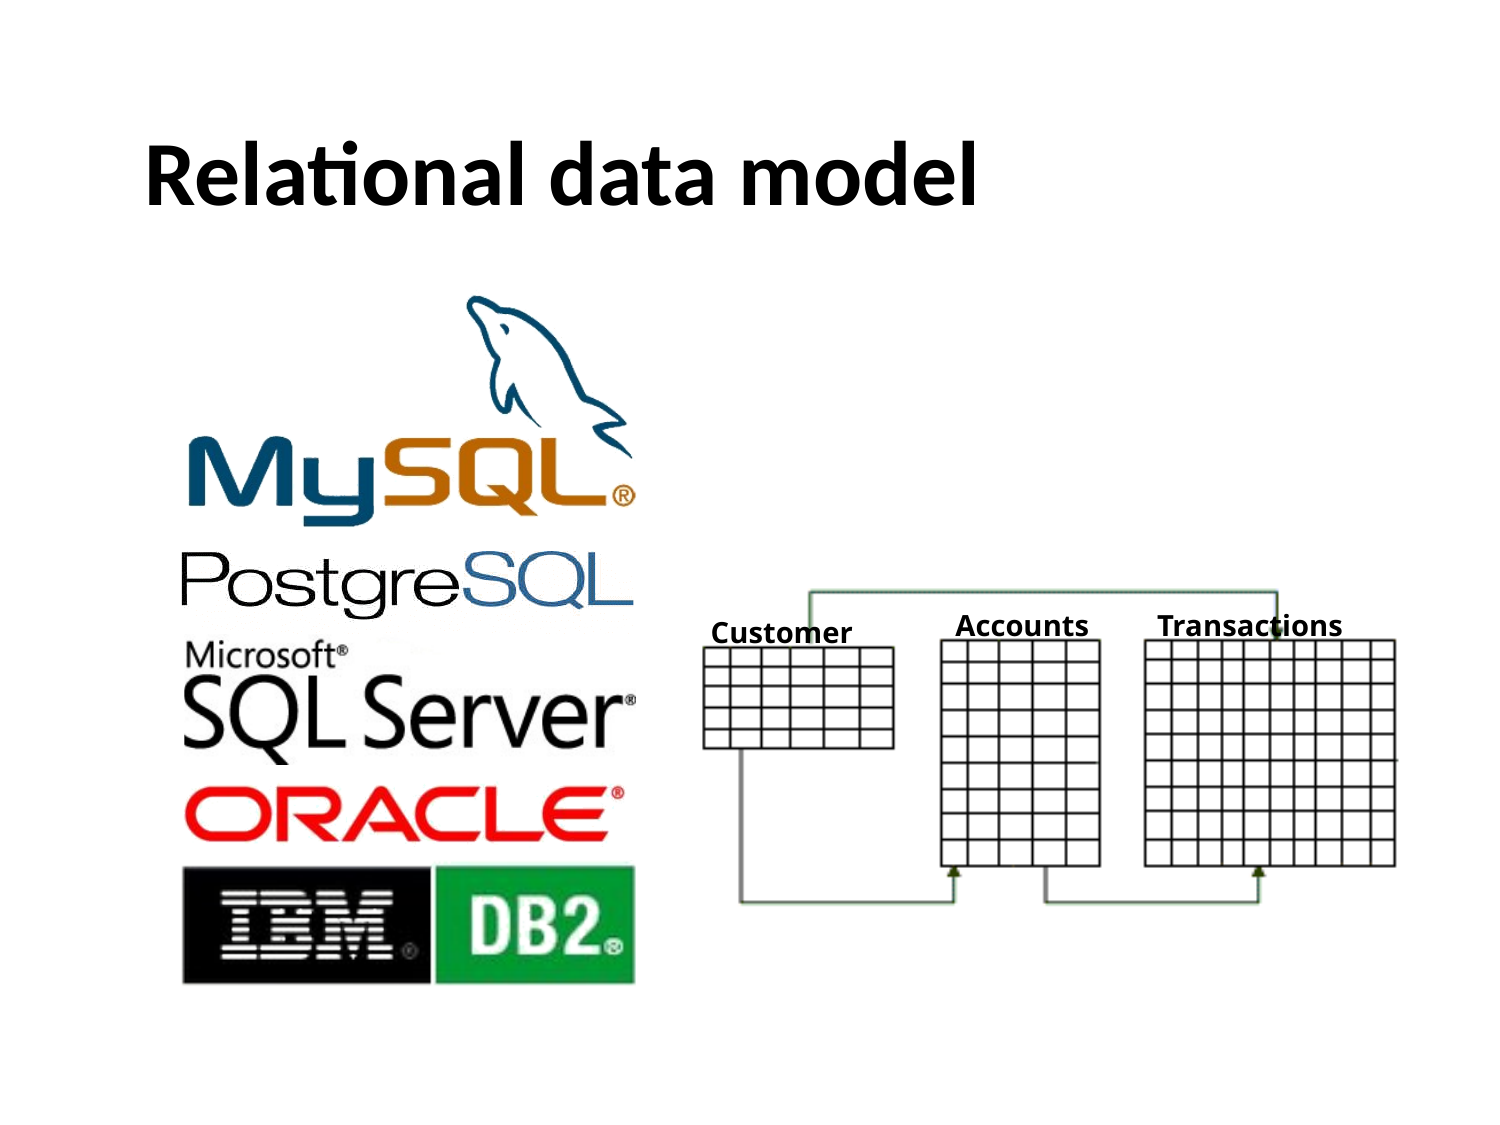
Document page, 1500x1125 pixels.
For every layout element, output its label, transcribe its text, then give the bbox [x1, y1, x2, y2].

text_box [179, 282, 639, 994]
text_box [129, 70, 690, 258]
text_box Relational data model [129, 75, 1411, 263]
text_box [688, 574, 1411, 988]
